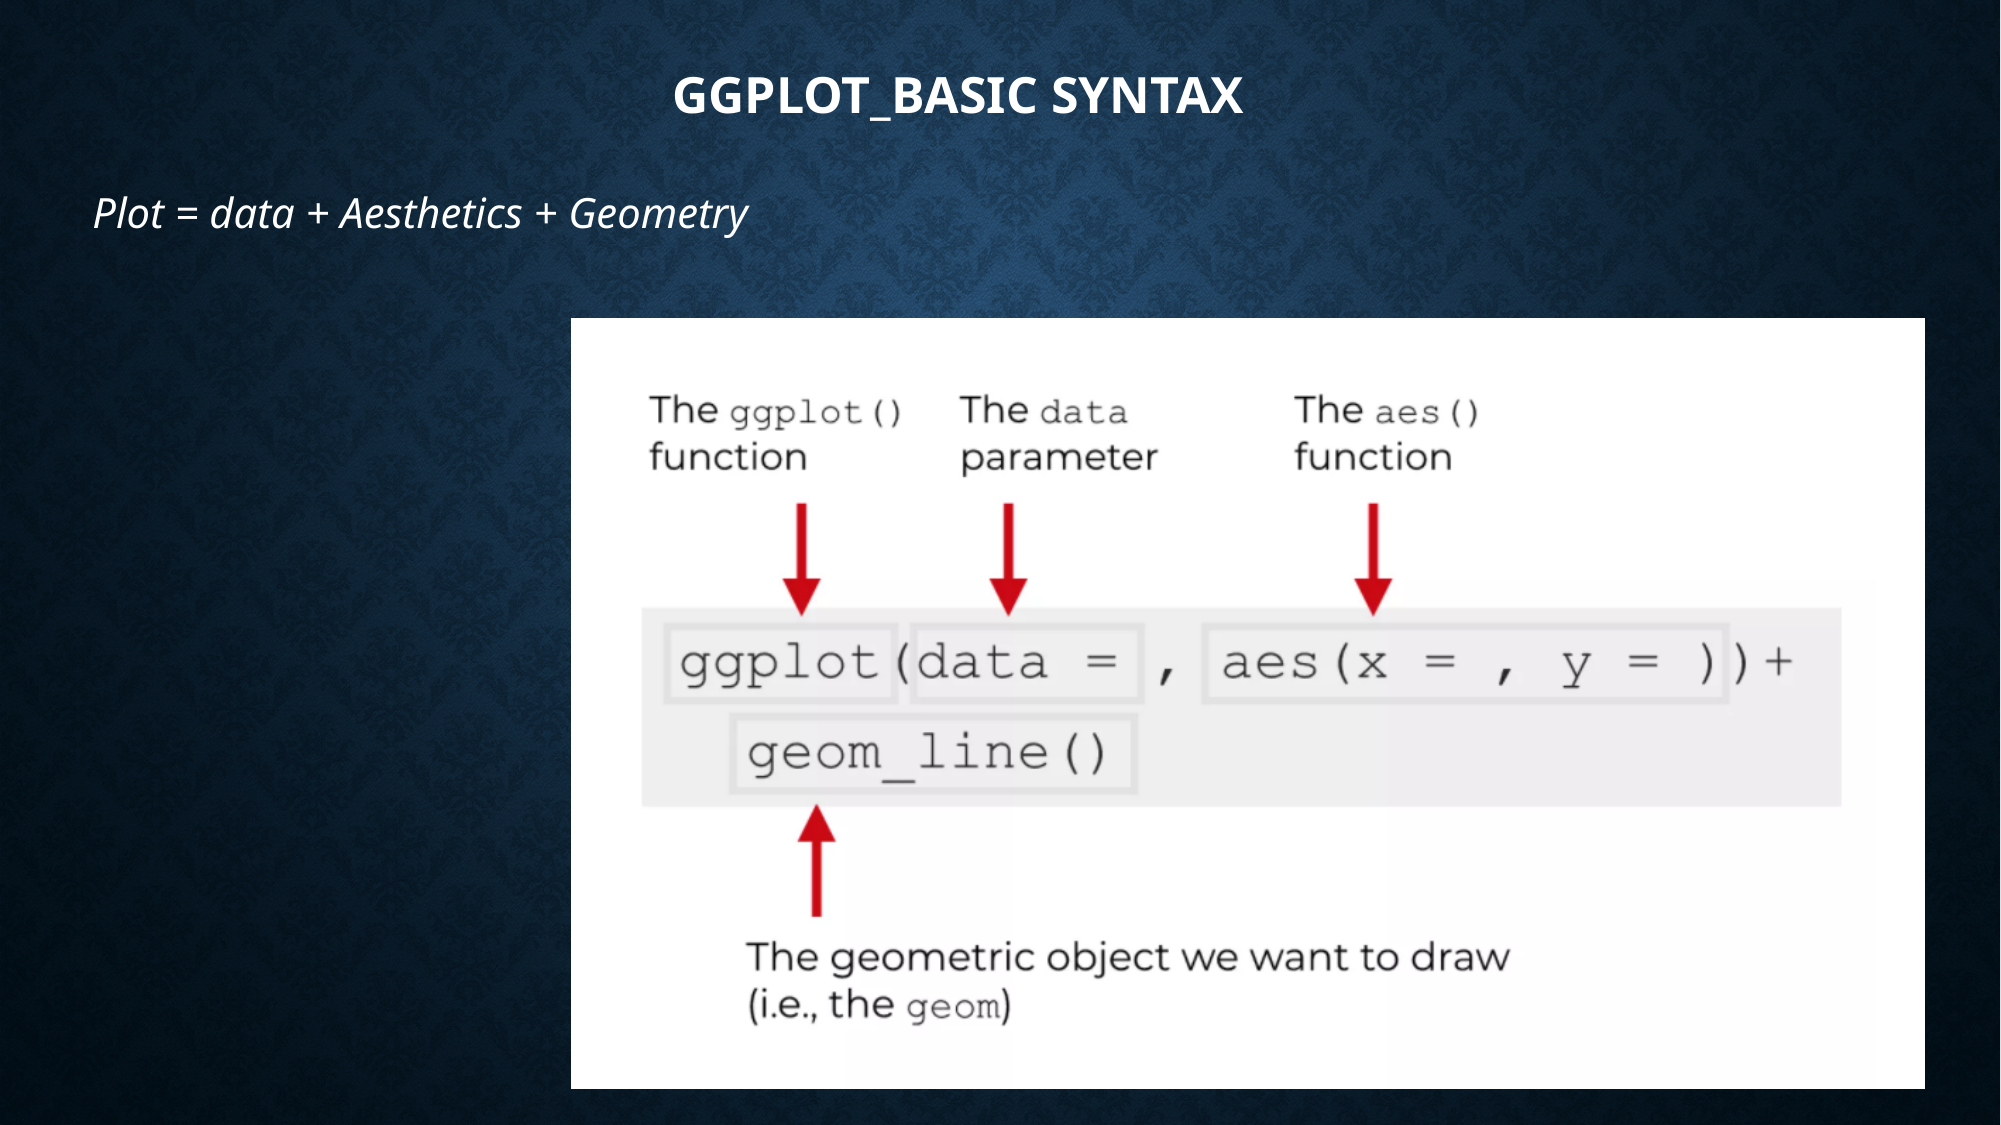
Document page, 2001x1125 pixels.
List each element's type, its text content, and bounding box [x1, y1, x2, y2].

picture [571, 317, 1926, 1090]
title GGPLOT_basic syntax [608, 58, 1309, 132]
text_box Plot = data + Aesthetics + Geometry [77, 179, 899, 245]
